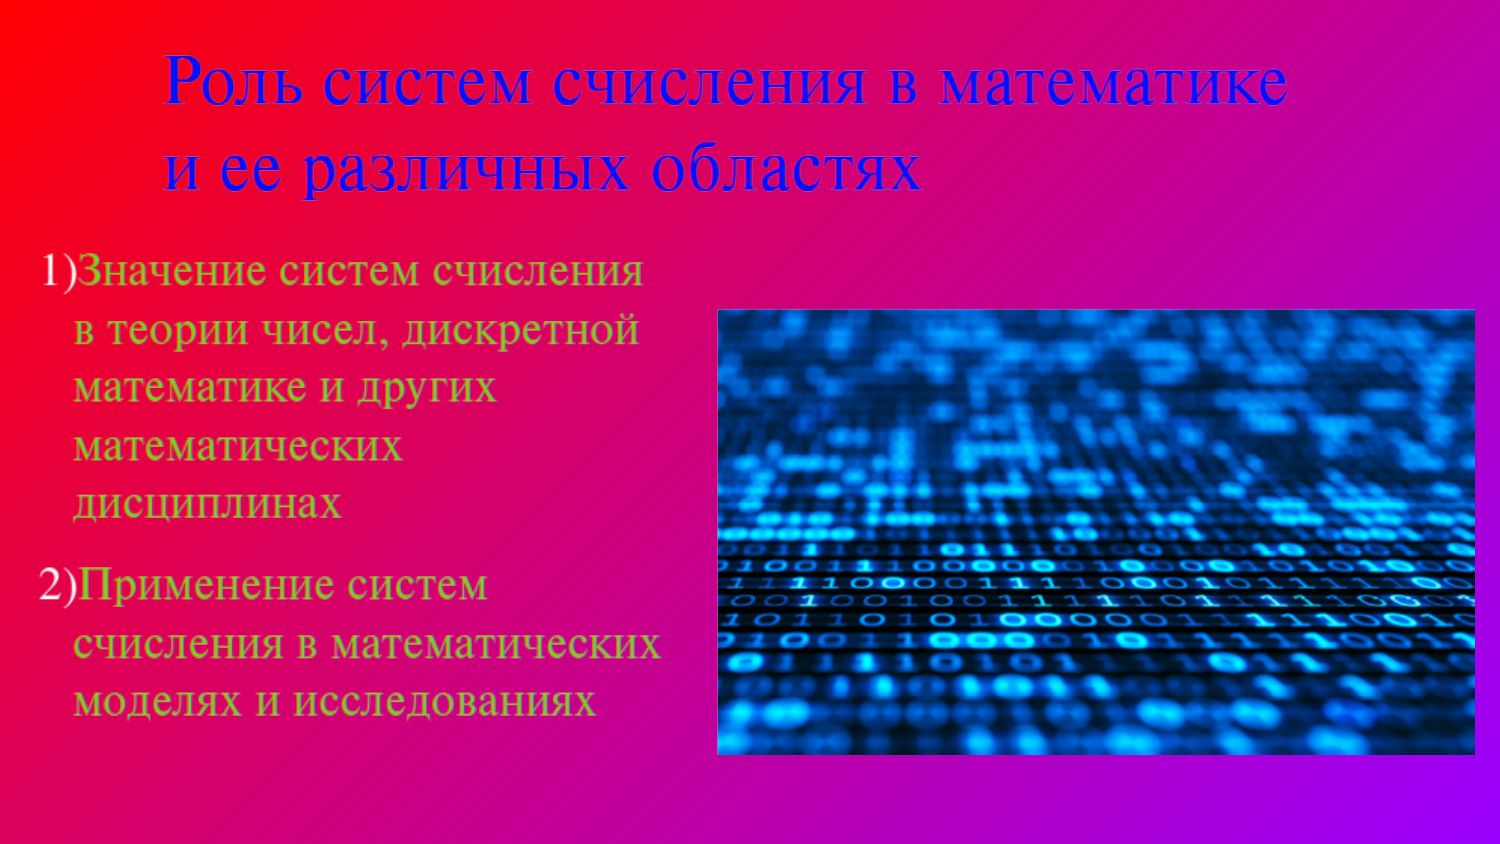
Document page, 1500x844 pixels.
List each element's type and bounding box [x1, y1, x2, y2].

picture [1467, 638, 1476, 644]
picture [24, 24, 1476, 755]
